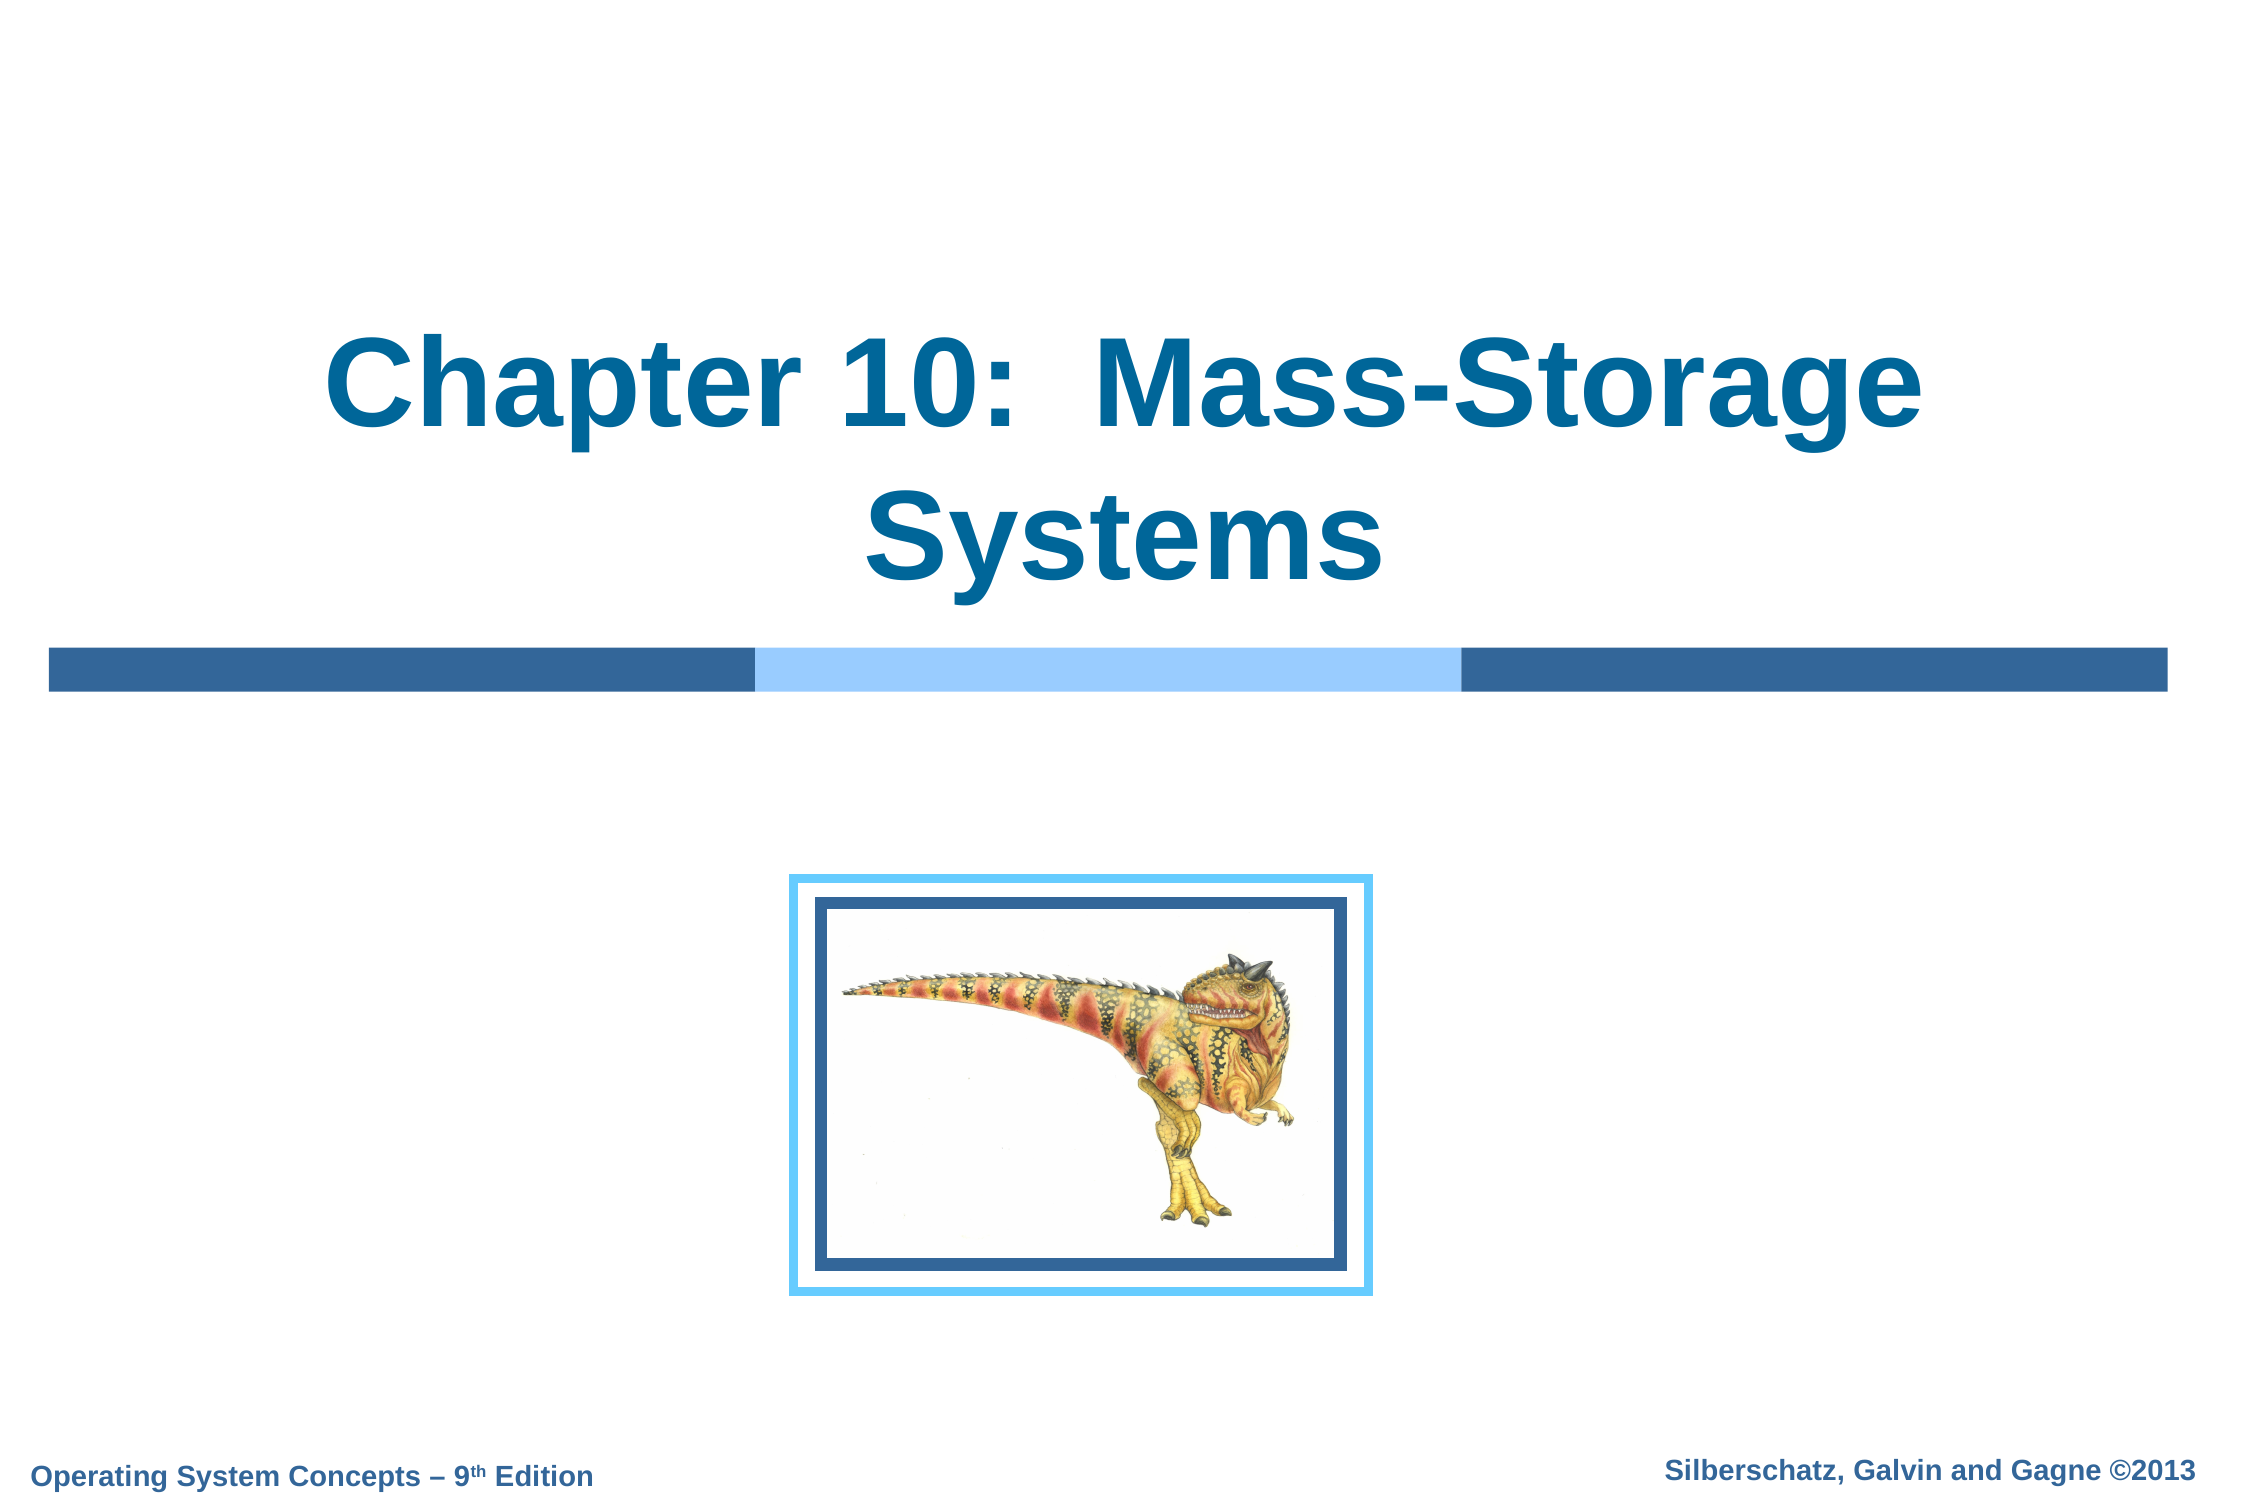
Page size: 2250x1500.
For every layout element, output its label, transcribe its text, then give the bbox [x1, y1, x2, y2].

title Chapter 10: Mass-Storage Systems [168, 150, 2082, 616]
picture [827, 909, 1334, 1258]
